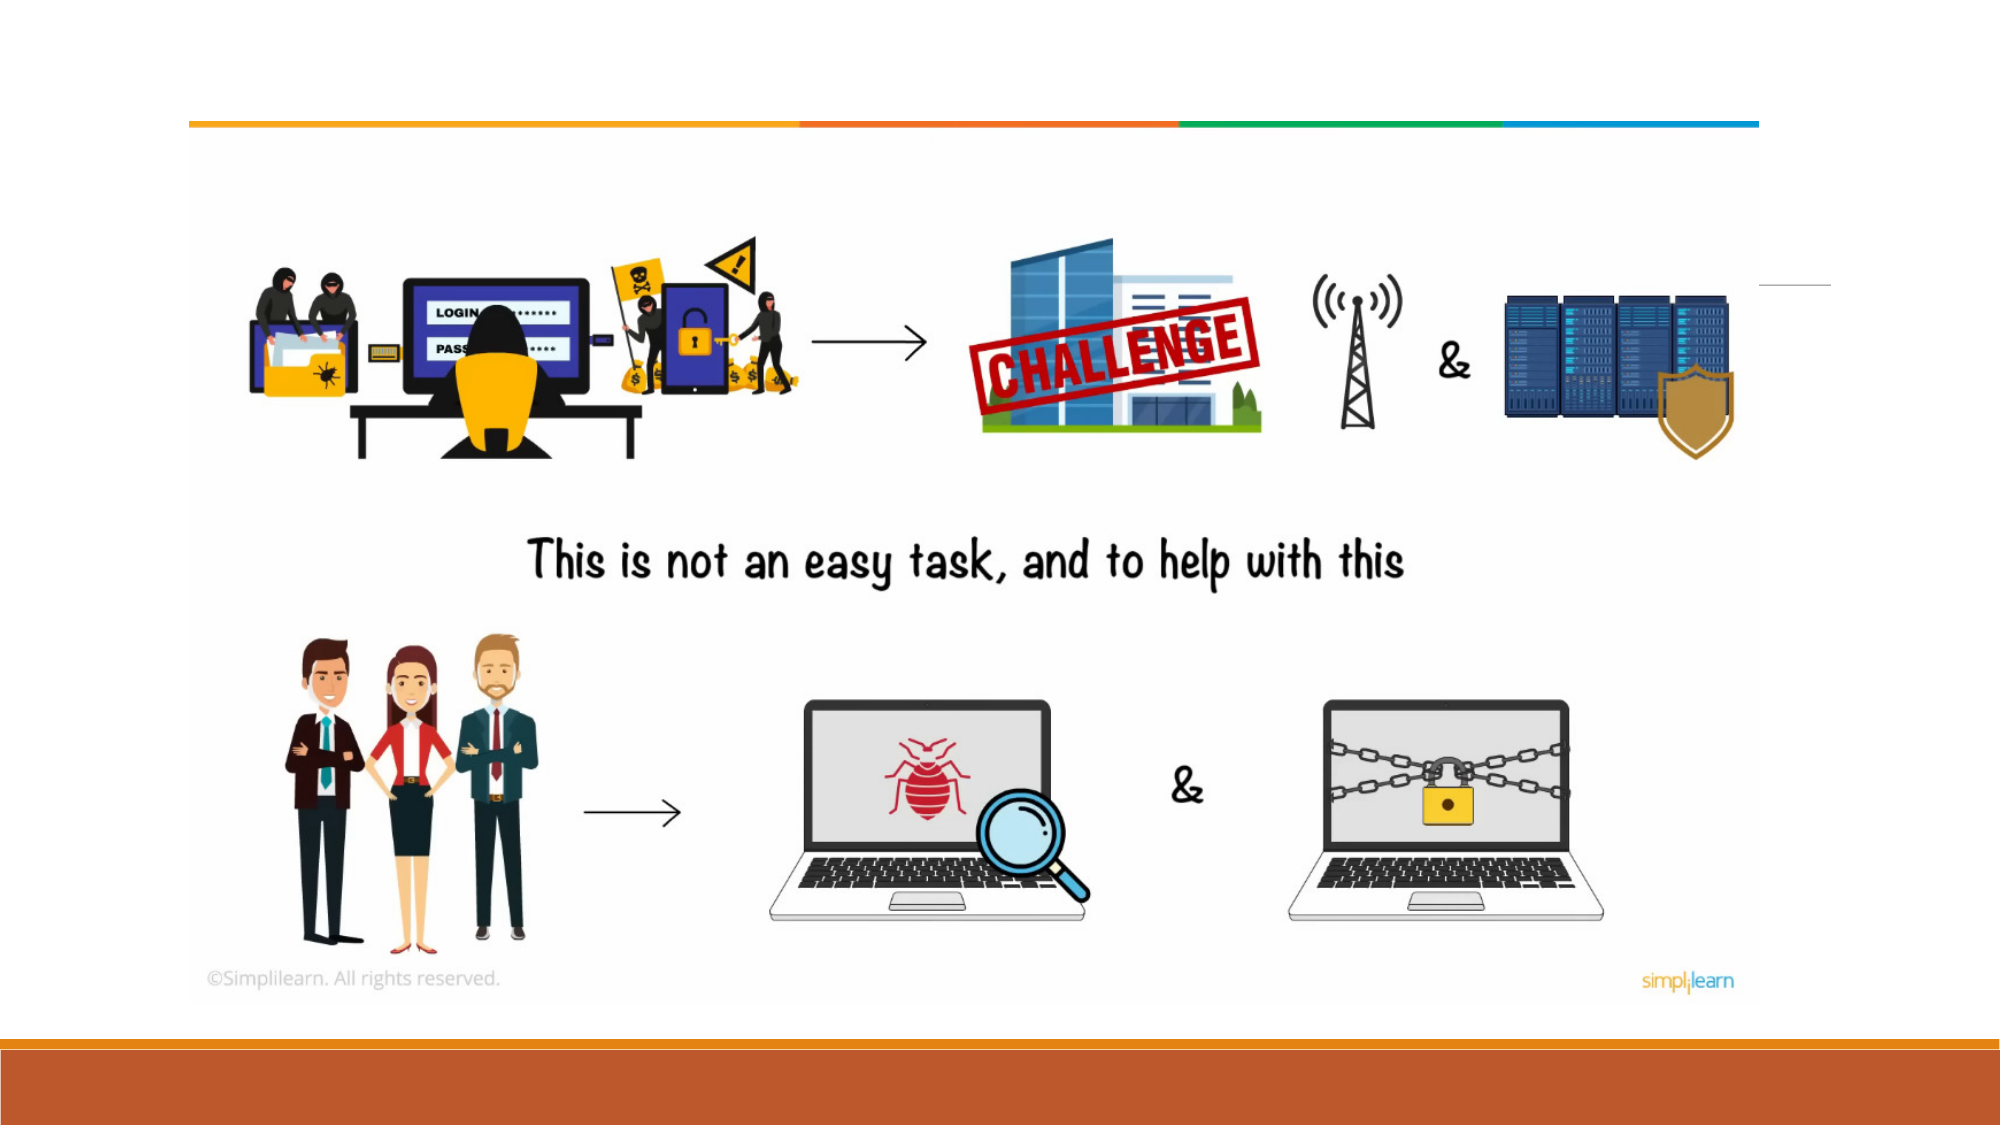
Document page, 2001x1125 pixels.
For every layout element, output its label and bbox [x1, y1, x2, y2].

picture [189, 121, 1759, 1004]
